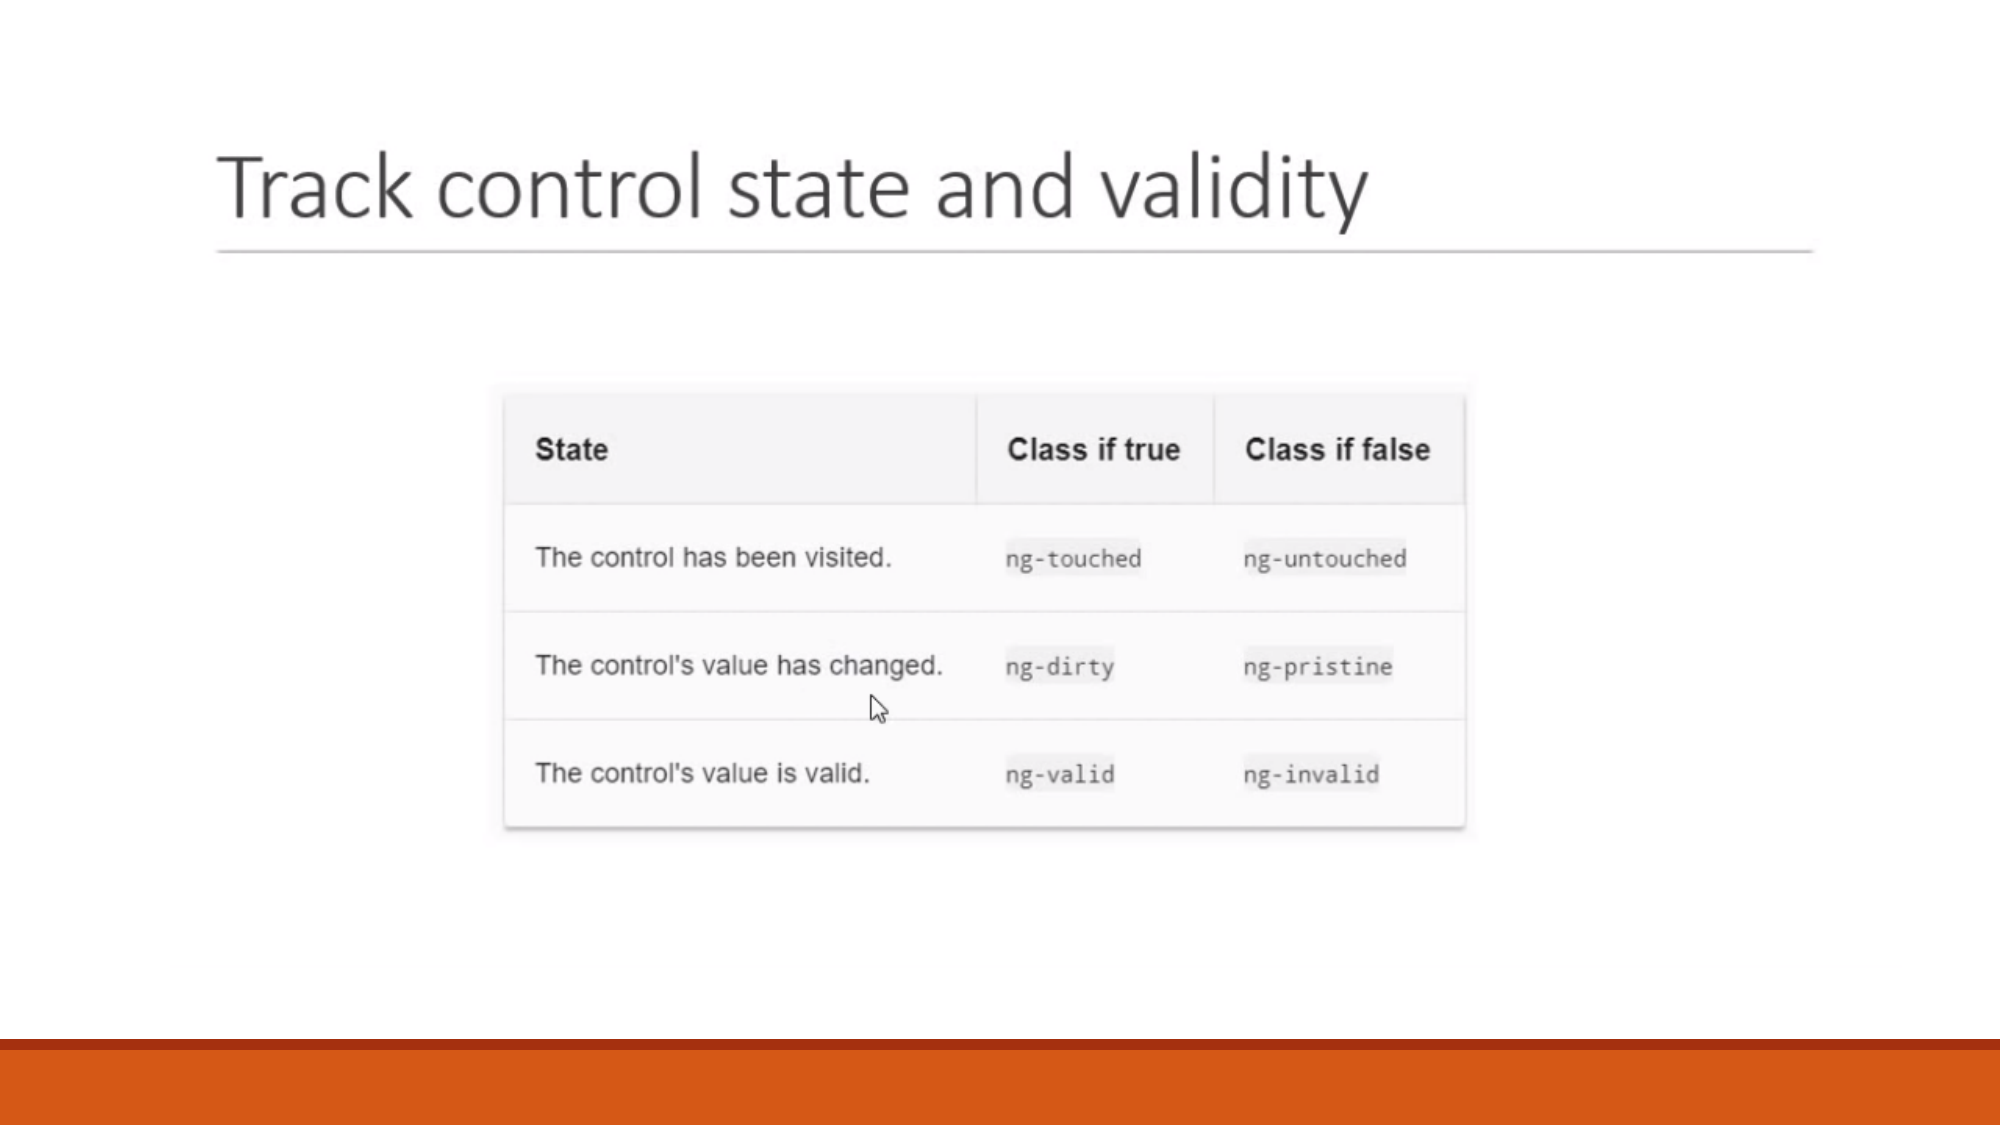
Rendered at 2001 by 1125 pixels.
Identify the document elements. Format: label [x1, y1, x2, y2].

picture [169, 68, 1902, 969]
